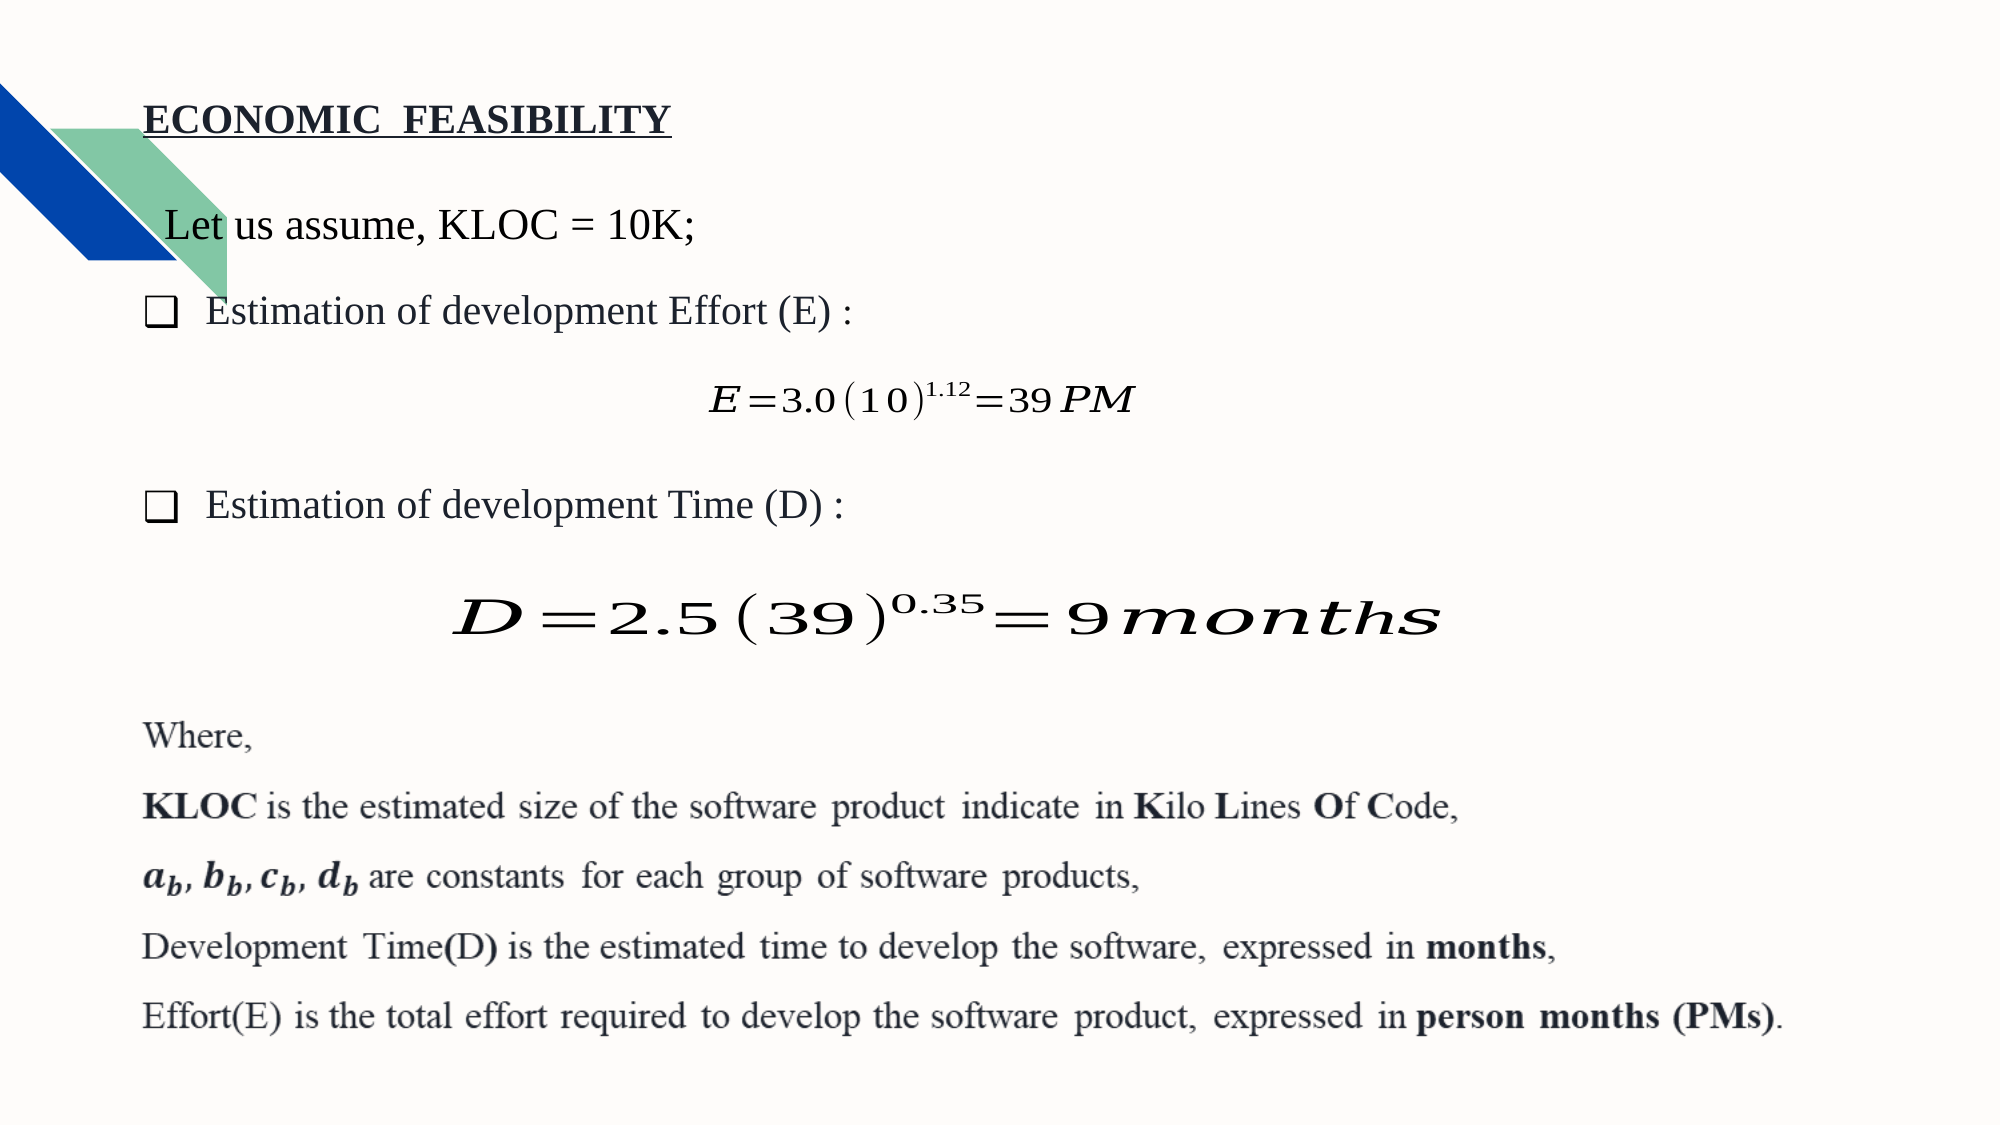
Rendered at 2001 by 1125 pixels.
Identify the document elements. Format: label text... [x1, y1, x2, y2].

text_box Let us assume, KLOC = 10K; [149, 187, 1150, 256]
text_box ECONOMIC FEASIBILITY [122, 82, 1590, 153]
text_box [122, 685, 1839, 1107]
